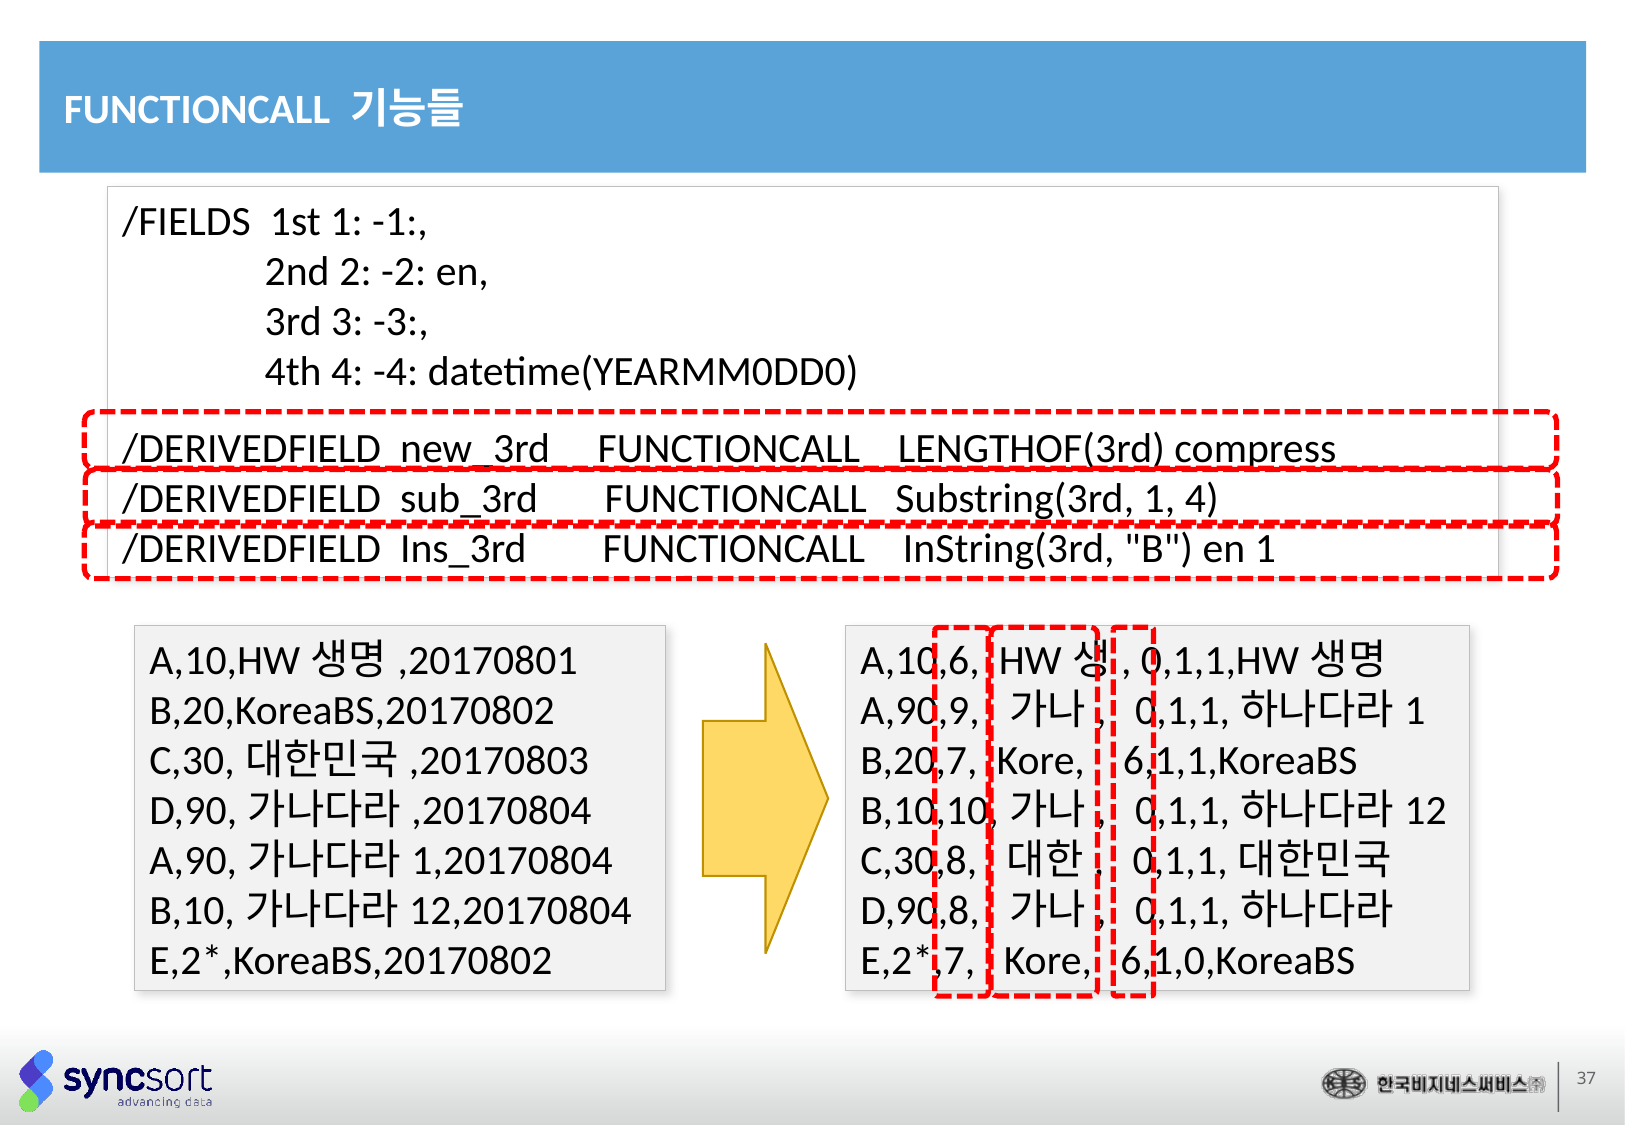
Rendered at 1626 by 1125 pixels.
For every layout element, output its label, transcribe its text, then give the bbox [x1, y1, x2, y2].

text_box [701, 642, 830, 954]
text_box [1112, 626, 1155, 997]
text_box FUNCTIONCALL 기능들 [48, 47, 1579, 166]
text_box /FIELDS 1st 1: -1:, 2nd 2: -2: en, 3rd 3: -3:, 4th 4: -4: datetime(YEARMM0DD0) /DERIVEDFIELD new_3rd FUNCTIONCALL LENGTHOF(3rd) compress /DERIVEDFIELD sub_3rd FUNCTIONCALL Substring(3rd, 1, 4) /DERIVEDFIELD Ins_3rd FUNCTIONCALL InString(3rd, "B") en 1 [107, 186, 1499, 411]
text_box [933, 626, 990, 998]
picture [0, 1024, 1625, 1125]
text_box [84, 468, 1559, 524]
text_box A,10,6, HW생, 0,1,1,HW생명 A,90,9, 가나, 0,1,1,하나다라1 B,20,7, Kore, 6,1,1,KoreaBS B,10,10,가나, 0,1,1,하나다라12 C,30,8, 대한, 0,1,1,대한민국 D,90,8, 가나, 0,1,1,하나다라 E,2*,7, Kore, 6,1,0,KoreaBS [845, 625, 1470, 991]
text_box [83, 521, 1558, 580]
text_box [989, 626, 1099, 997]
text_box [83, 410, 1558, 469]
text_box A,10,HW생명,20170801 B,20,KoreaBS,20170802 C,30,대한민국,20170803 D,90,가나다라,20170804 A,90,가나다라1,20170804 B,10,가나다라12,20170804 E,2*,KoreaBS,20170802 [134, 625, 666, 991]
